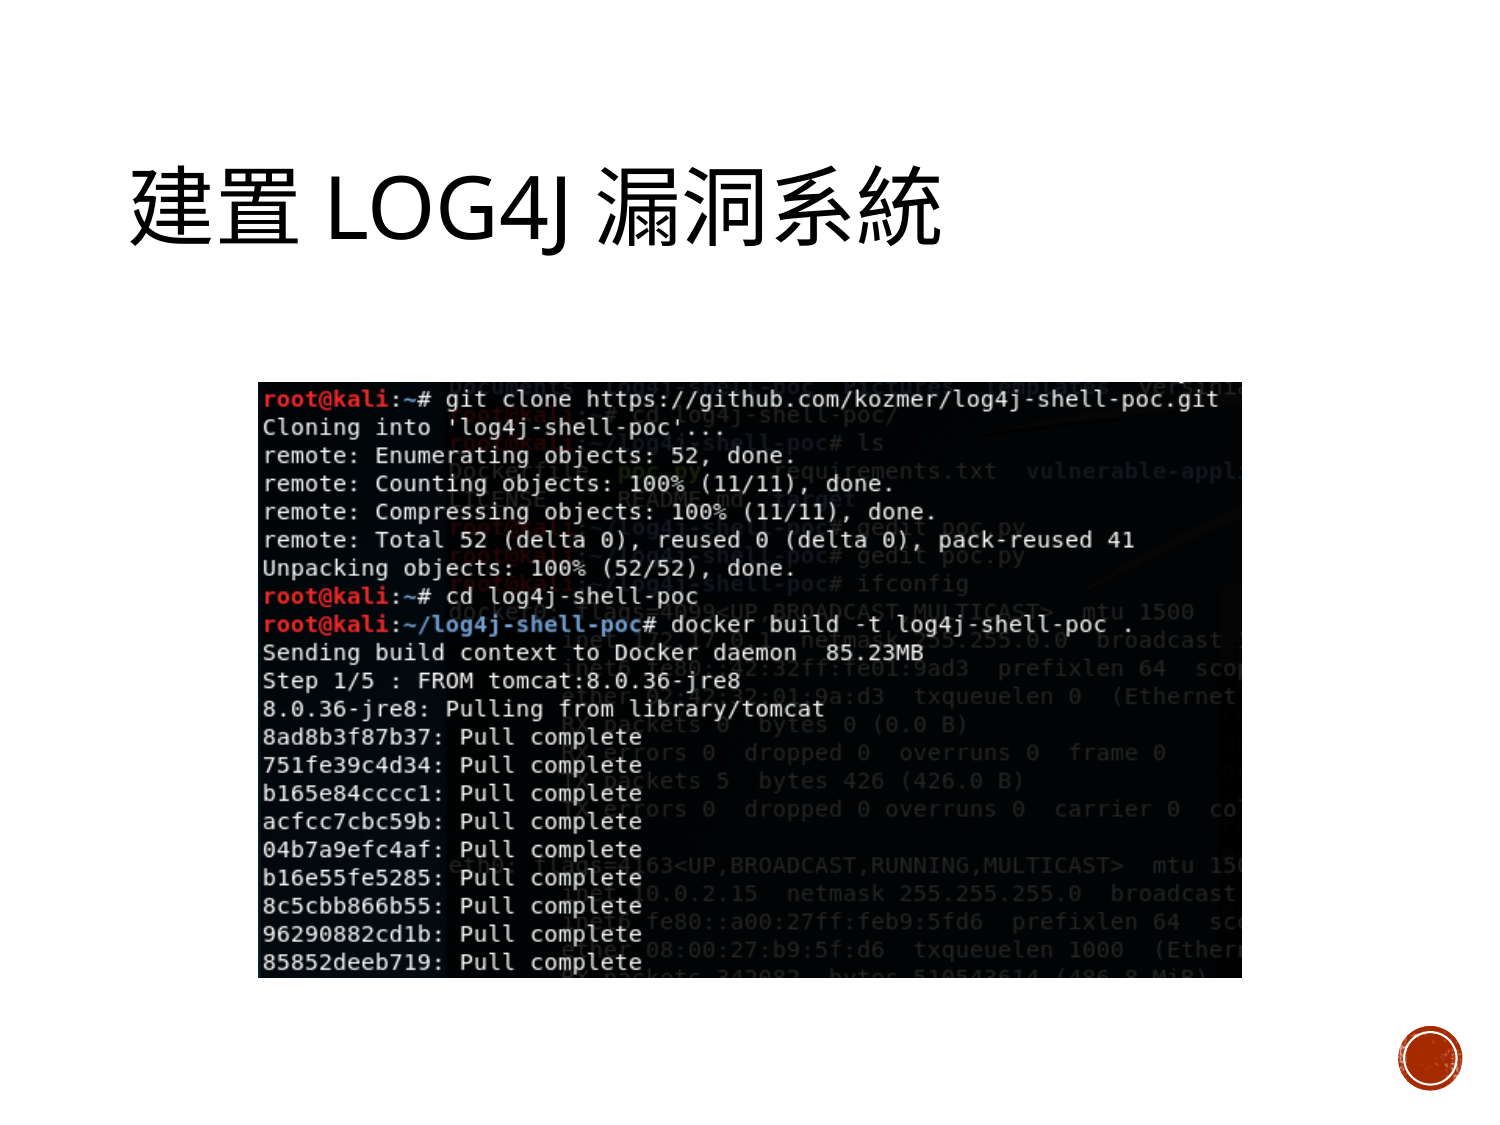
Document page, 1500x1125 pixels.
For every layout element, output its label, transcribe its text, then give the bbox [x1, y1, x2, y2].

title 建置log4j漏洞系統 [112, 79, 1388, 344]
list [262, 385, 1239, 976]
